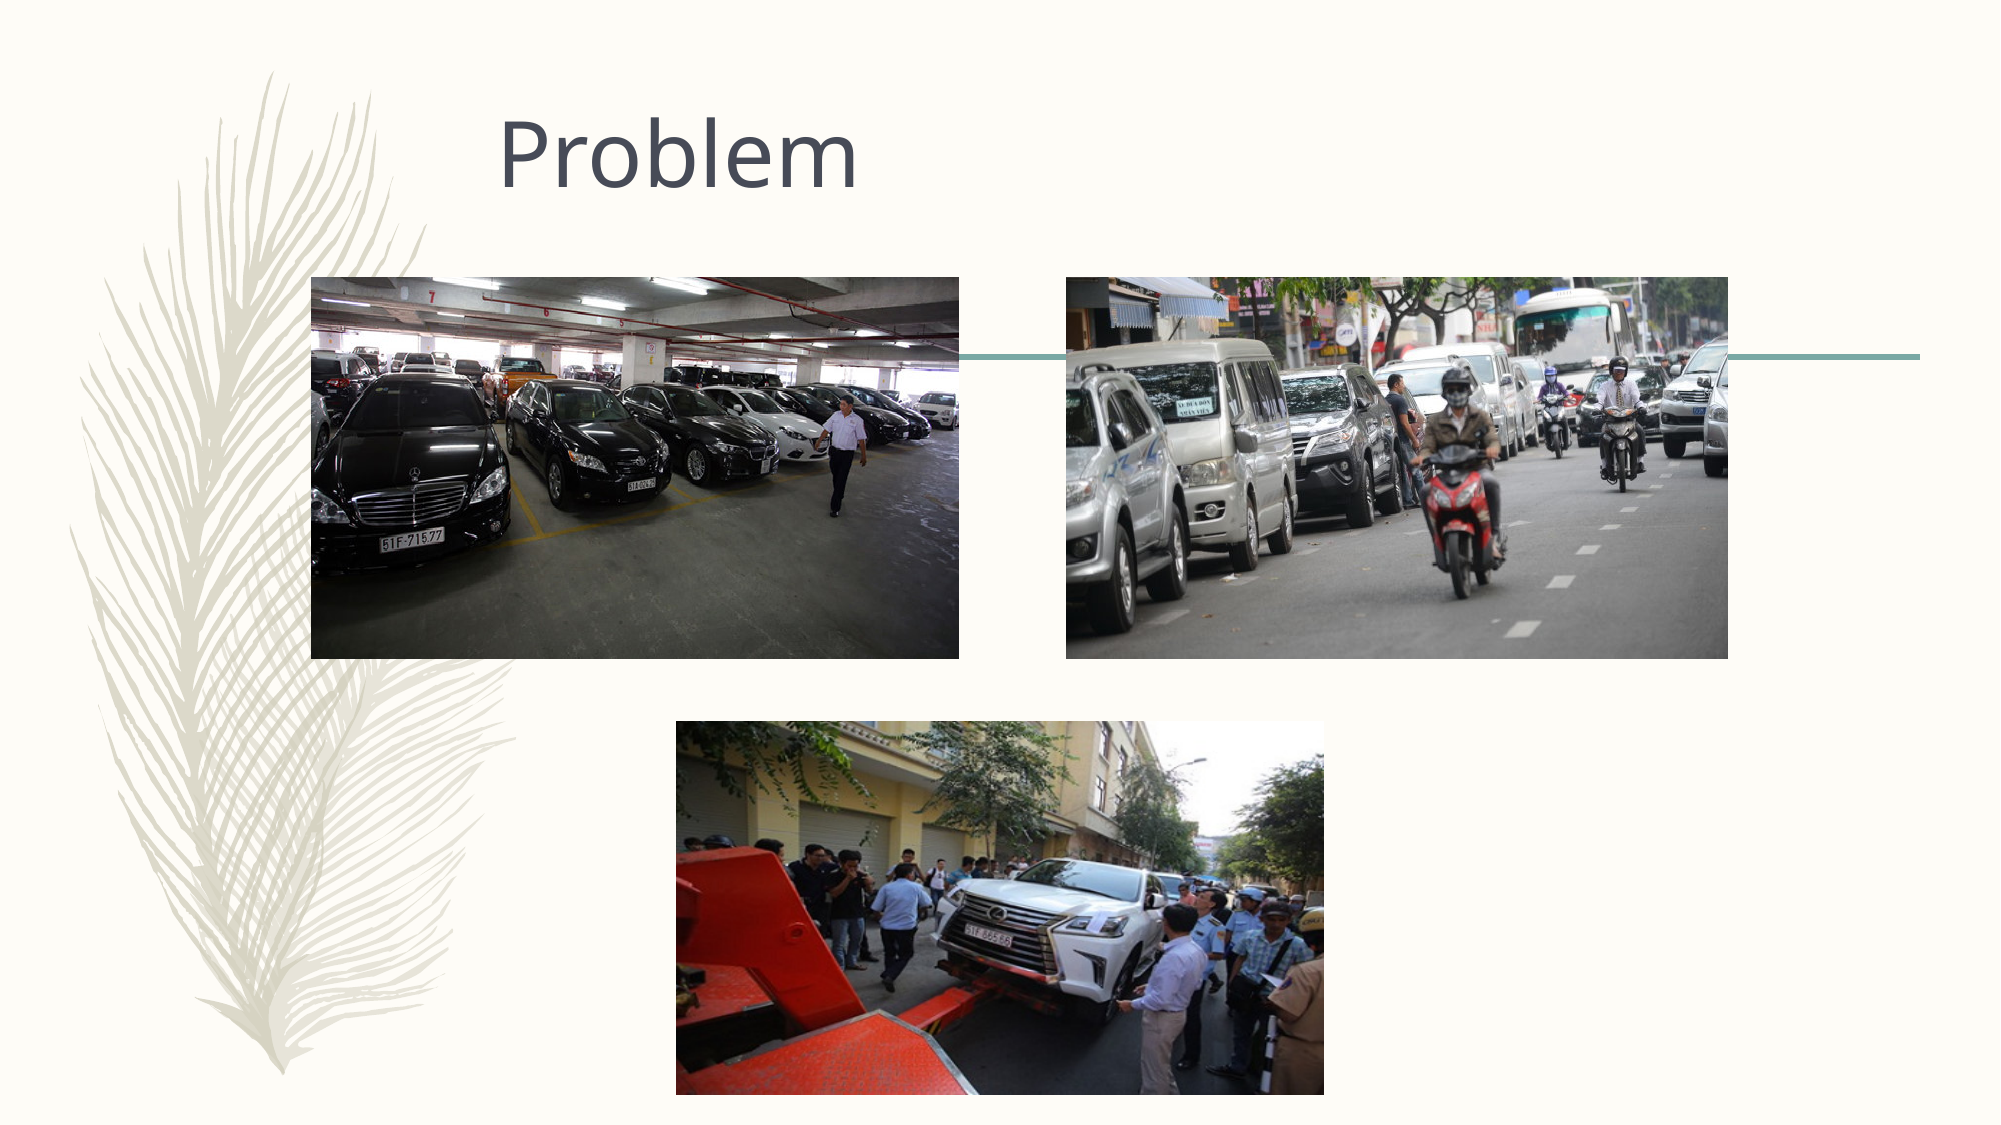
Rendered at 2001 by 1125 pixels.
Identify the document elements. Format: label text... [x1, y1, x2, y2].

picture [676, 720, 1324, 1095]
title Problem [481, 93, 1920, 350]
picture [1065, 277, 1729, 659]
picture [311, 277, 960, 659]
